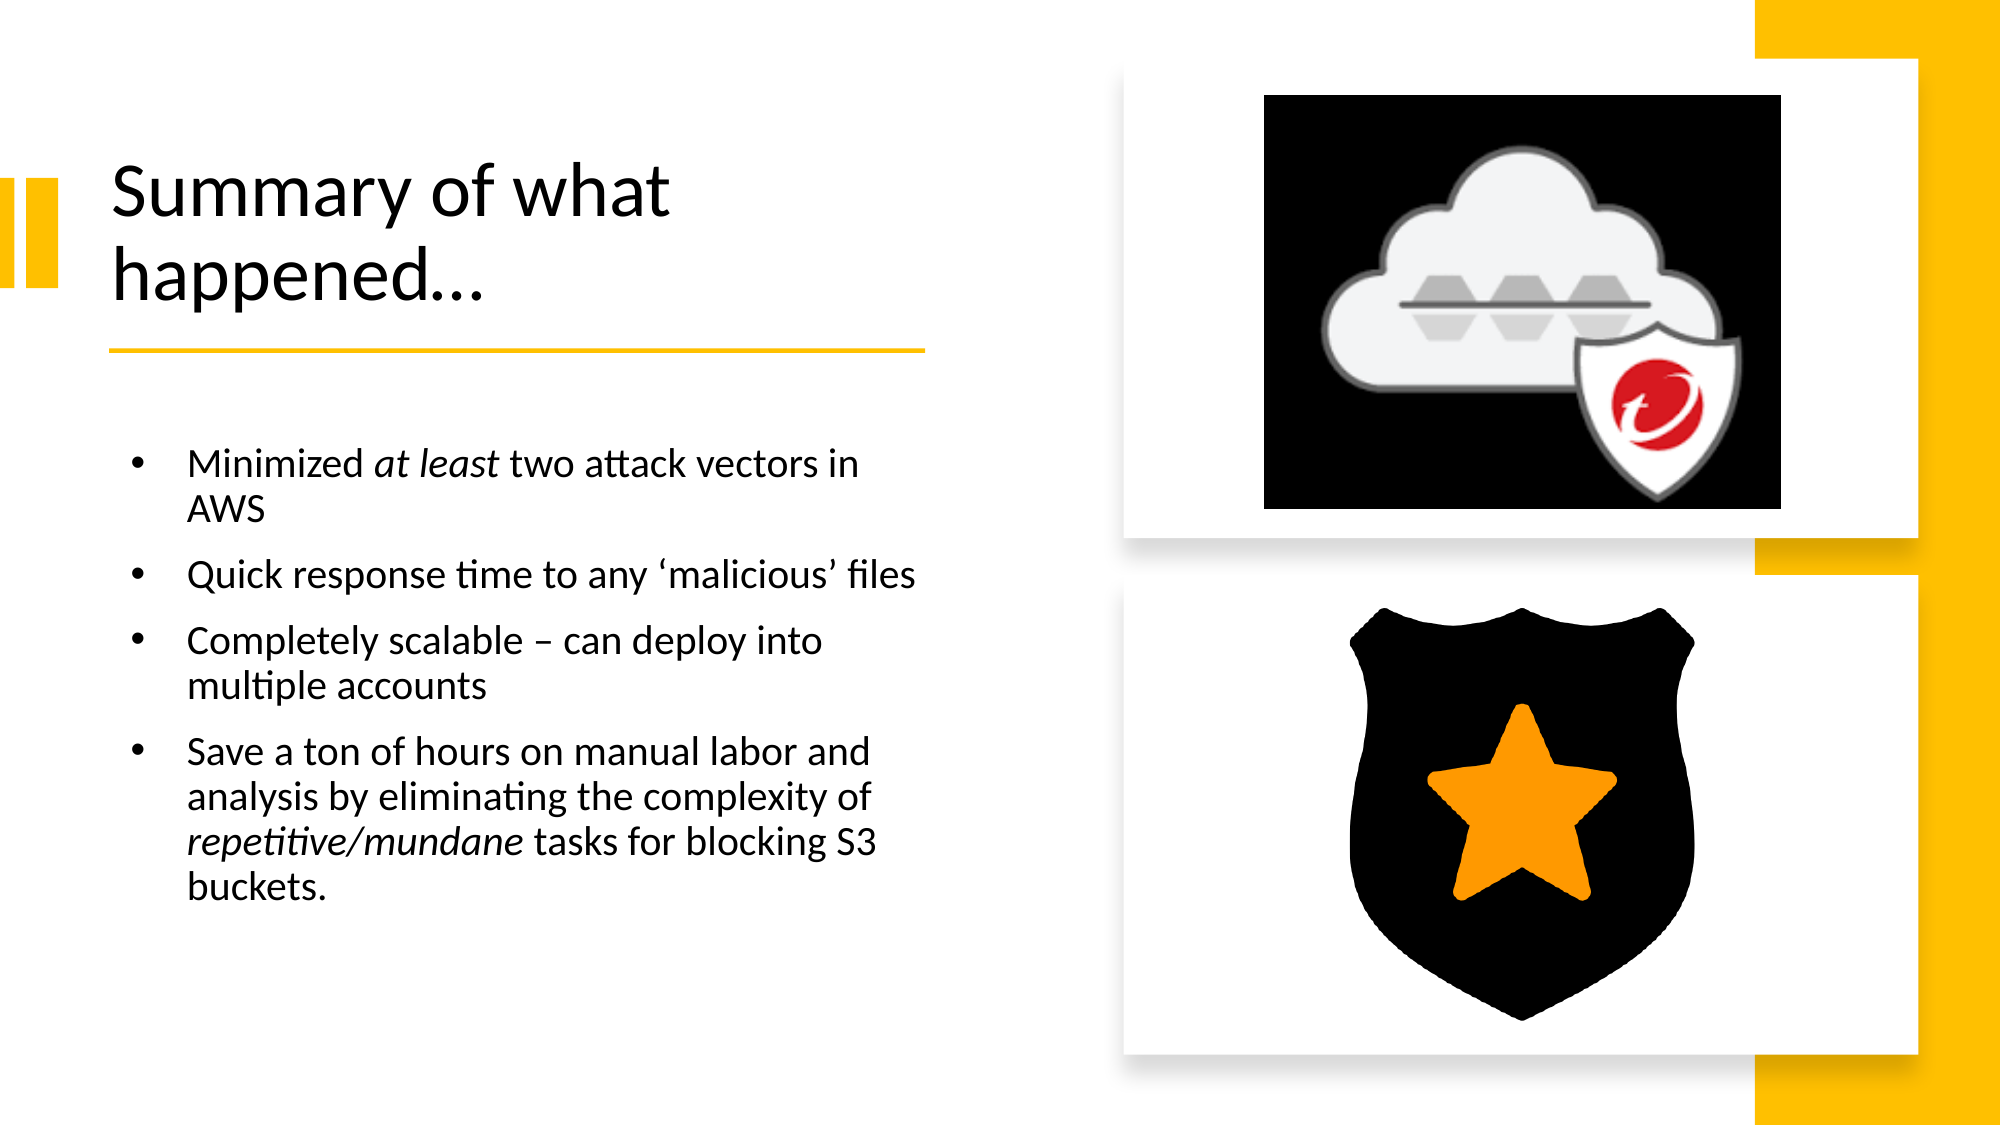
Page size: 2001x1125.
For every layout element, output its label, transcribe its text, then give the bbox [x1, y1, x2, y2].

text_box [1123, 575, 1919, 1055]
picture [1264, 95, 1781, 509]
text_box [0, 177, 59, 289]
text_box [0, 45, 1754, 1125]
list Minimized at least two attack vectors in AWS Quick response time to any ‘malicious’ files Completely scalable – can deploy into multiple accounts Save a ton of hours on manual labor and analysis by eliminating the complexity of repetitive/mundane tasks for blocking S3 buckets. [96, 382, 963, 1036]
title Summary of what happened… [96, 140, 963, 326]
text_box [1123, 58, 1919, 539]
picture [1315, 608, 1730, 1022]
text_box [109, 348, 926, 353]
text_box [1754, 0, 2000, 1125]
